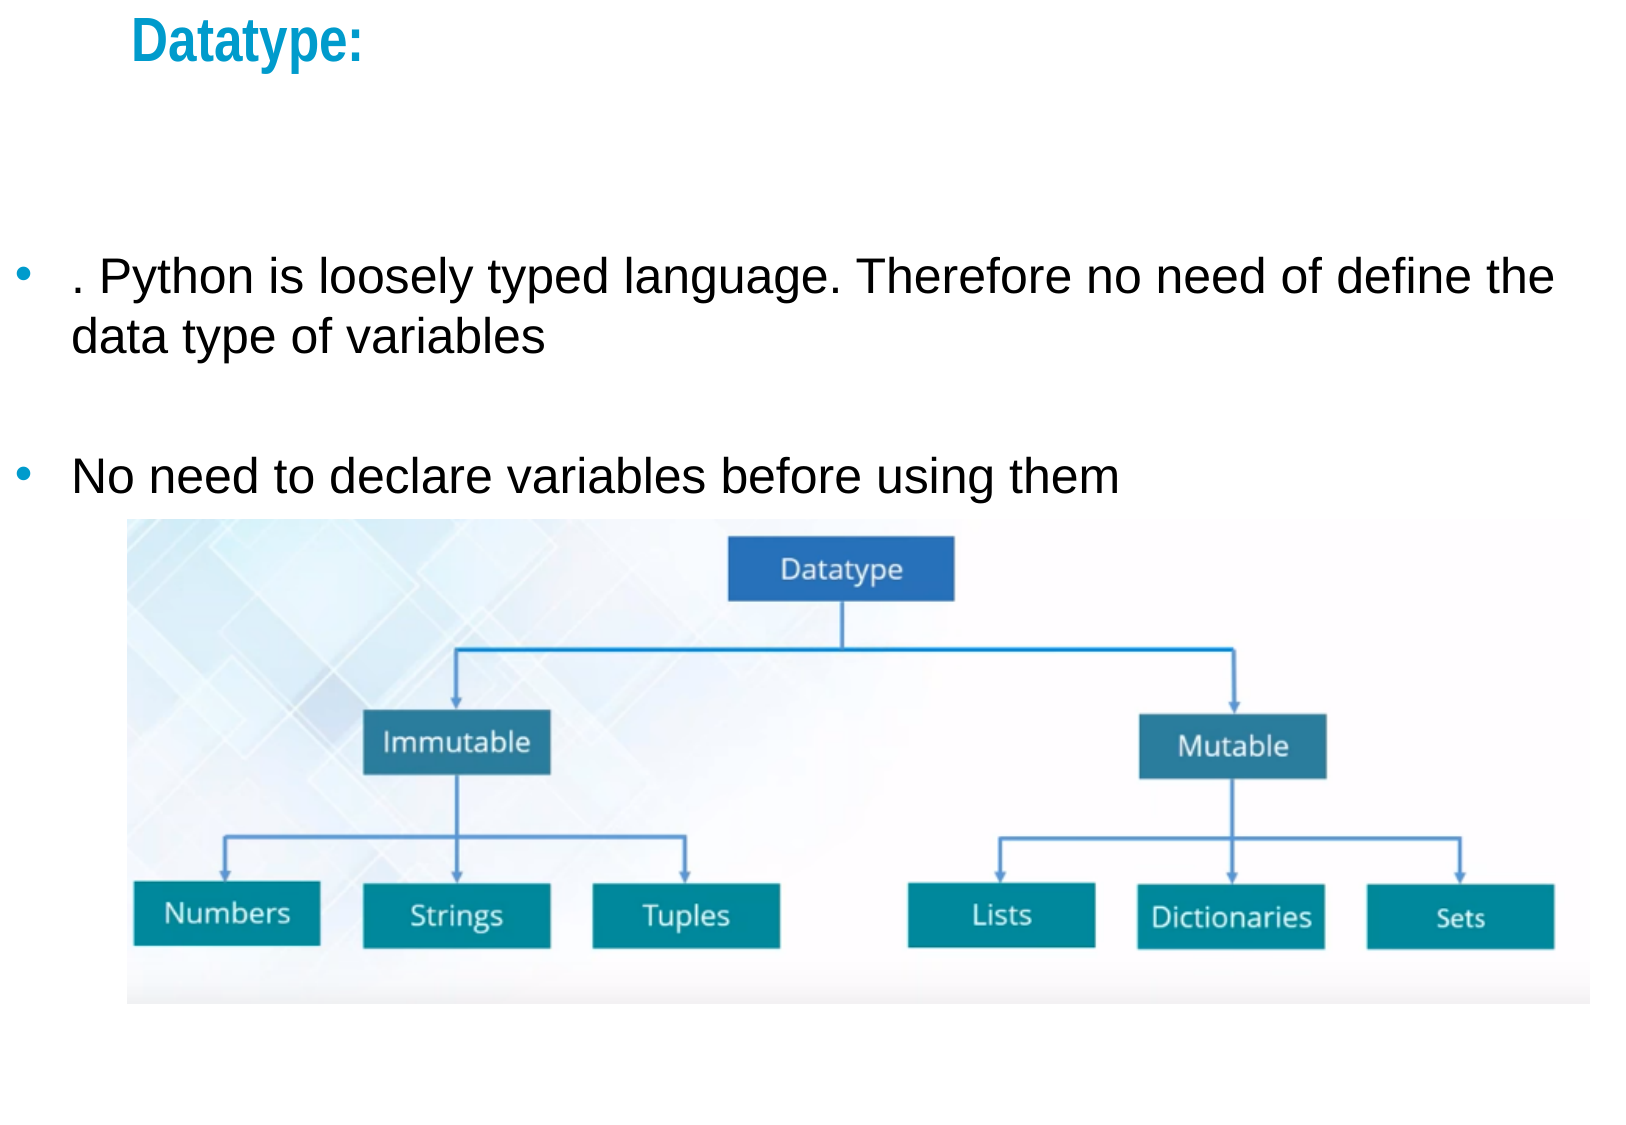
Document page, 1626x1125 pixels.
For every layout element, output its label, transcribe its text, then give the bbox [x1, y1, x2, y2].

list . Python is loosely typed language. Therefore no need of define the data type of variables No need to declare variables before using them [0, 236, 1625, 1004]
picture [127, 519, 1591, 1005]
title Datatype: [0, 0, 1625, 195]
